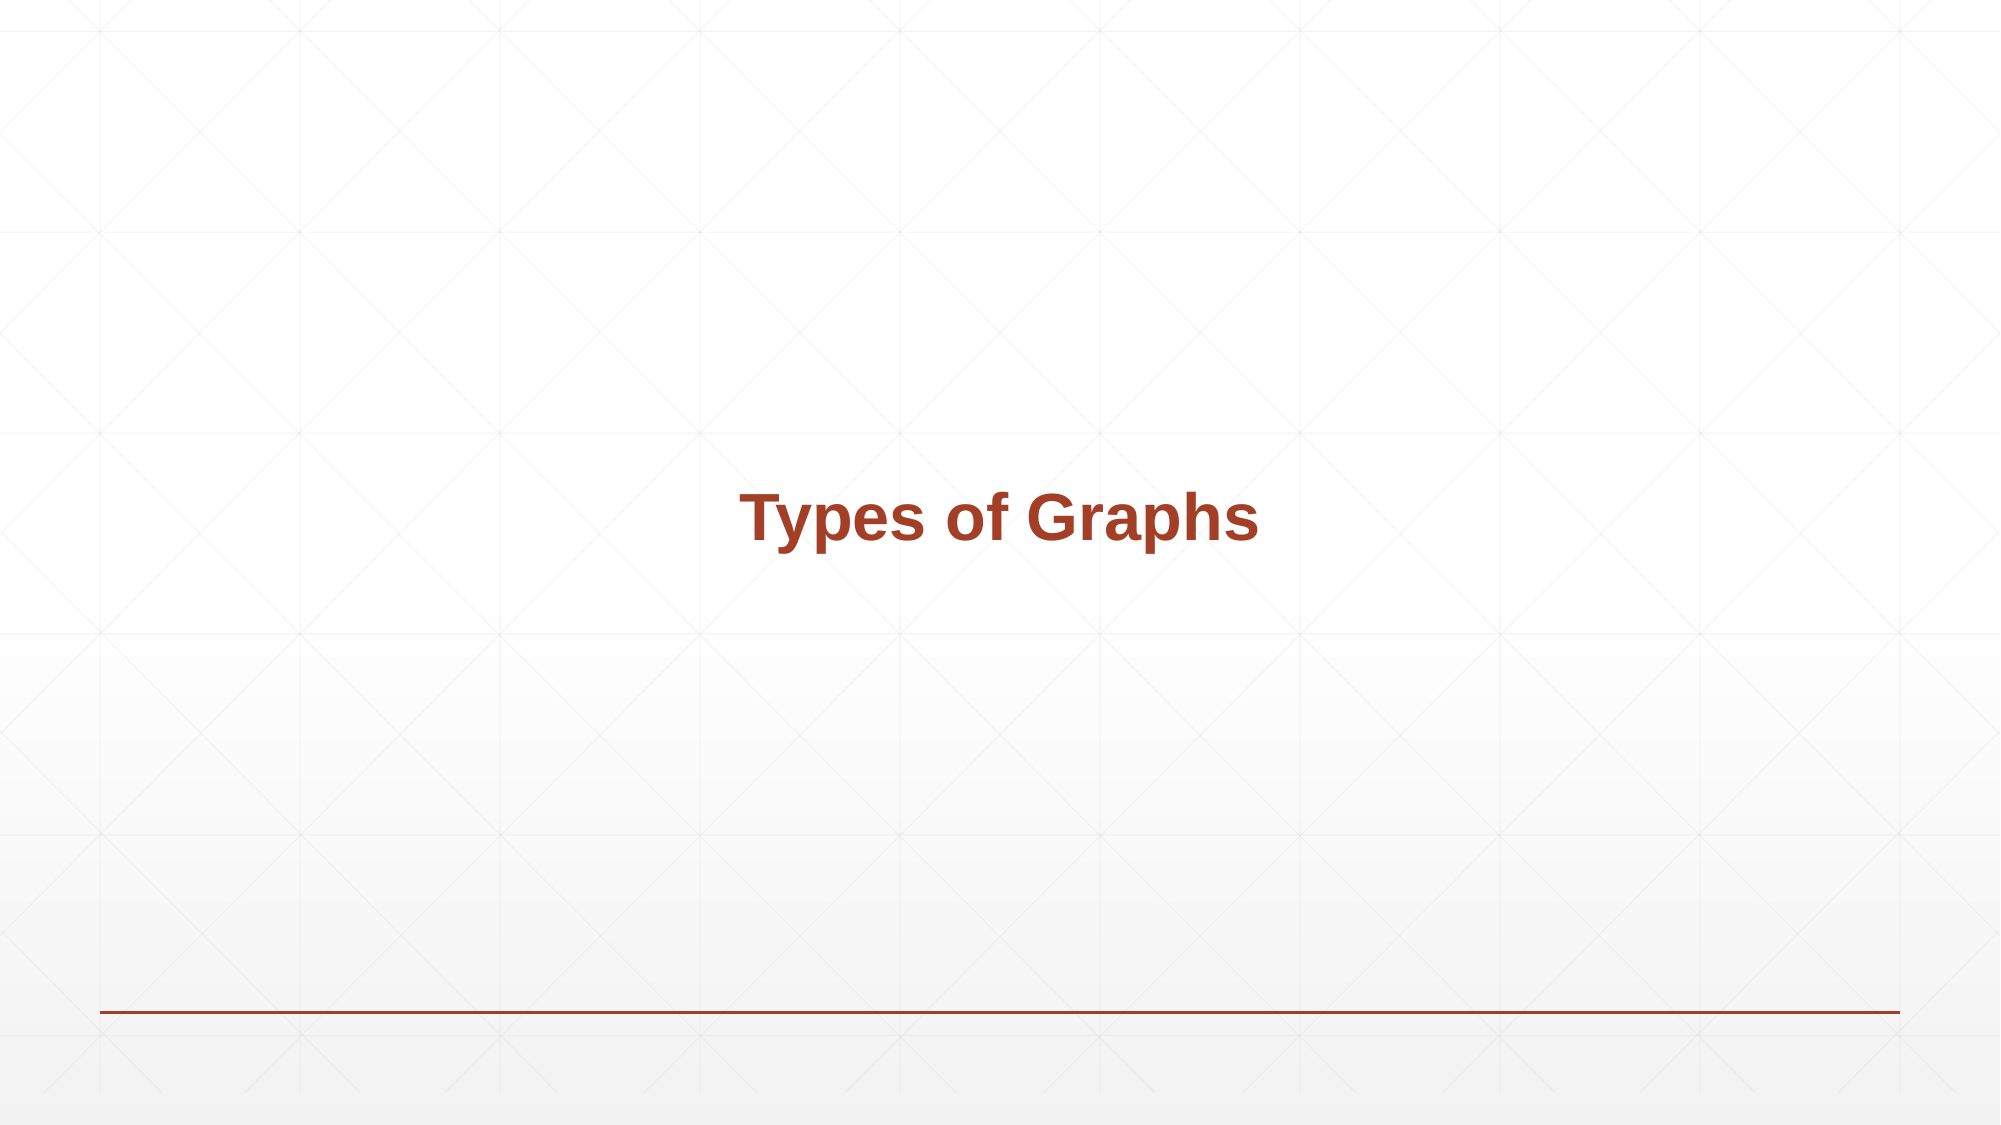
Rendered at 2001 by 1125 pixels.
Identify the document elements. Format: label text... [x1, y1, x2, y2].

title Types of Graphs [167, 428, 1833, 563]
